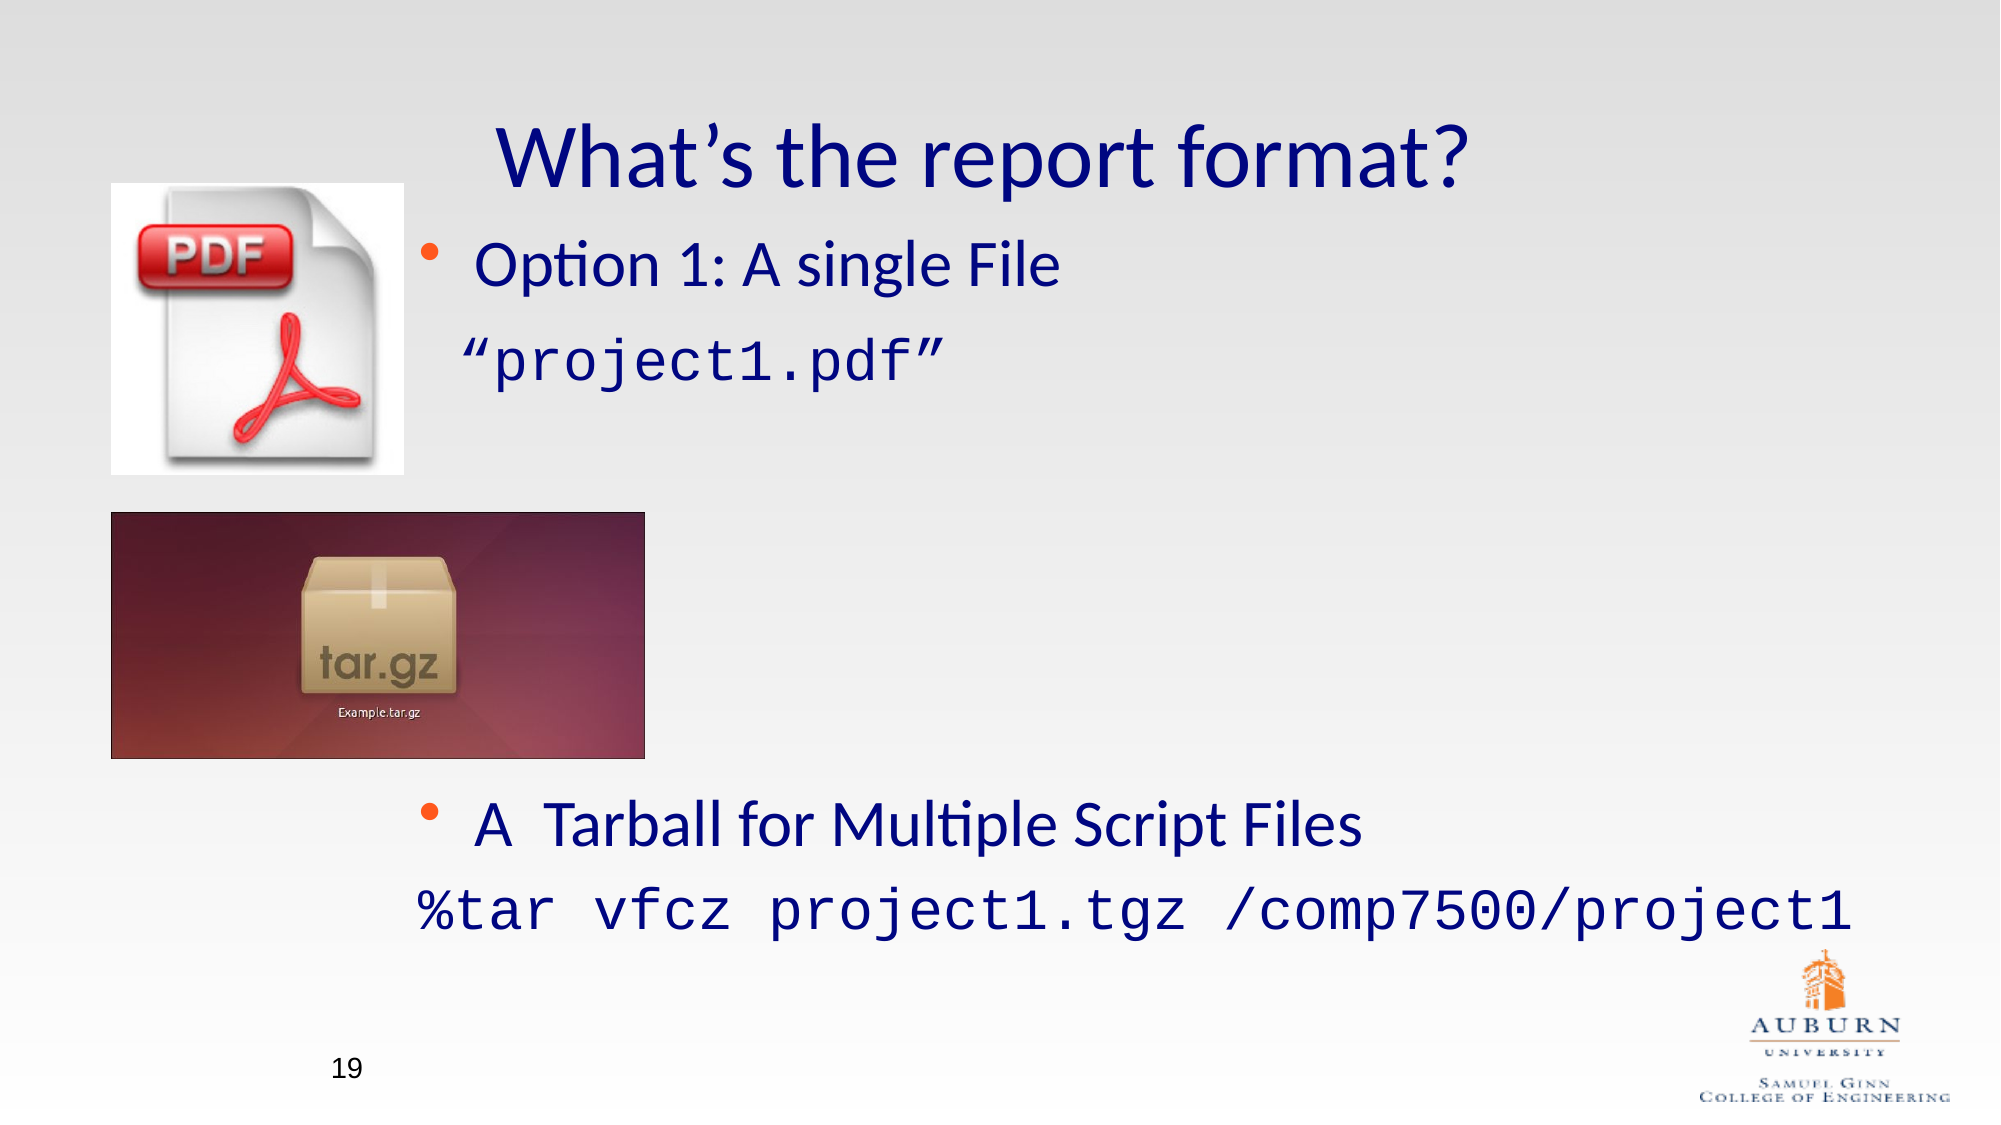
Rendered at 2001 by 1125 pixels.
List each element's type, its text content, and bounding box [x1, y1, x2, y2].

list Option 1: A single File “project1.pdf” A Tarball for Multiple Script Files %tar vfcz project1.tgz /comp7500/project1 [403, 212, 1917, 997]
picture [111, 512, 645, 759]
picture [1700, 949, 1950, 1102]
picture [111, 183, 404, 476]
slide_number 19 [315, 1041, 667, 1102]
title What’s the report format? [170, 2, 1800, 212]
